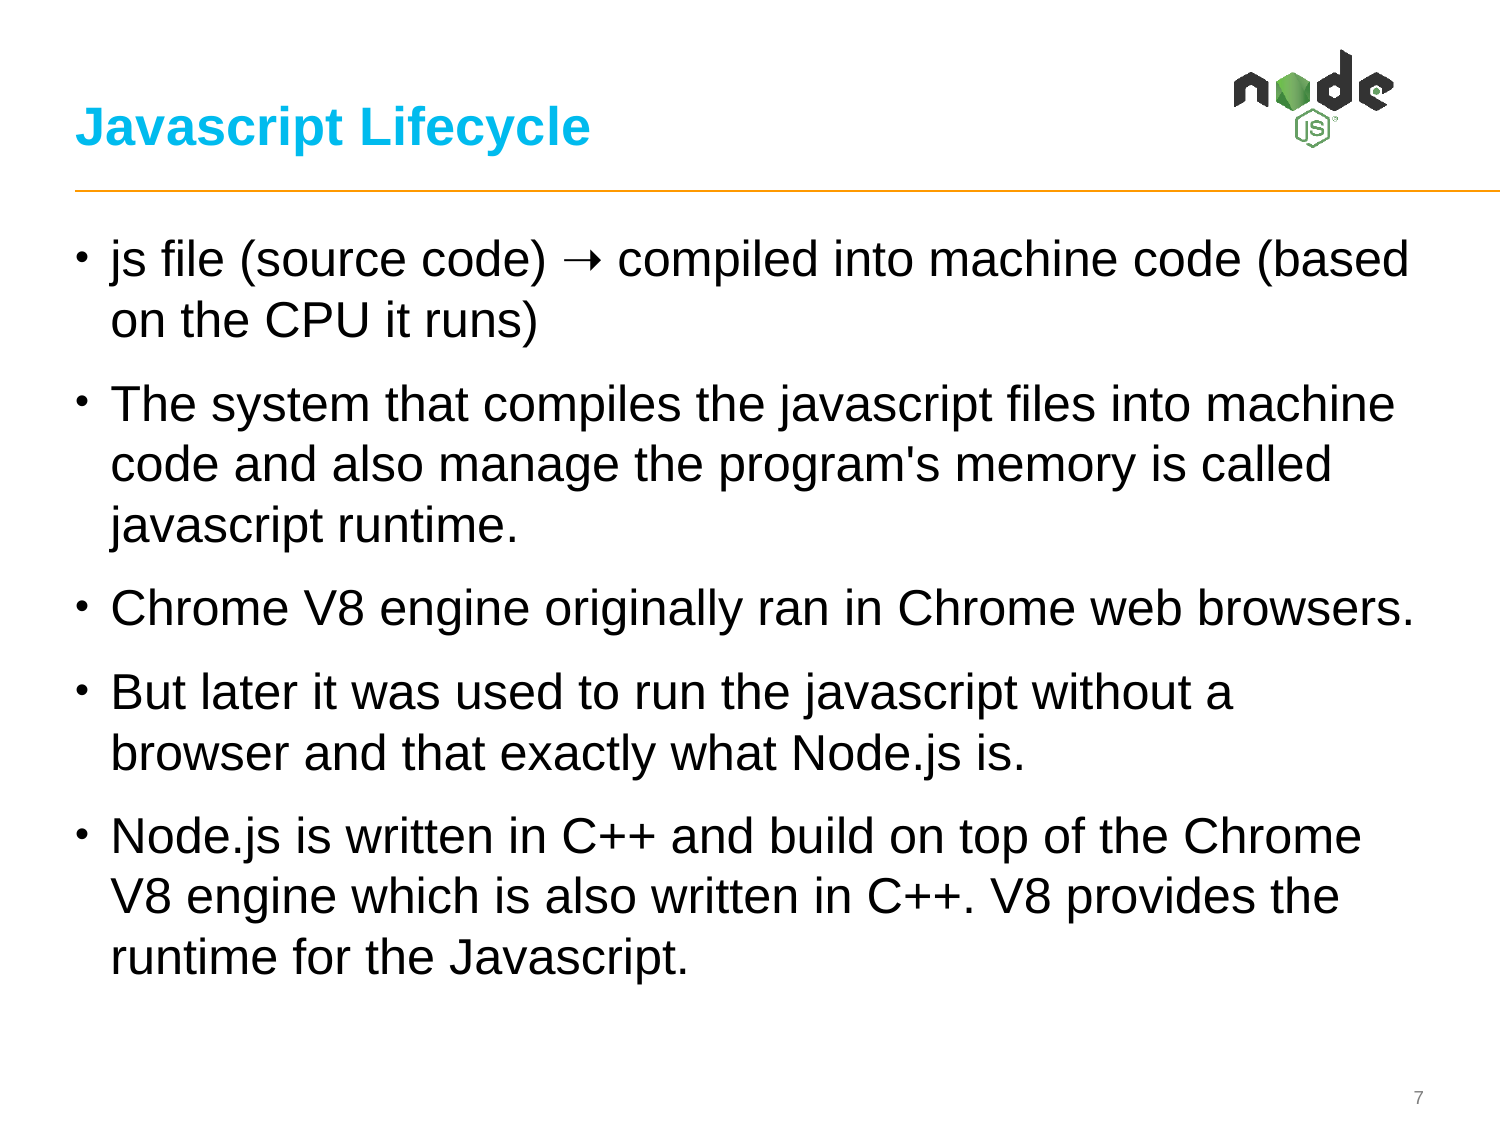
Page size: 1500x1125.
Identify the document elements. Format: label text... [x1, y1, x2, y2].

list js file (source code) ➝ compiled into machine code (based on the CPU it runs) The system that compiles the javascript files into machine code and also manage the program's memory is called javascript runtime. Chrome V8 engine originally ran in Chrome web browsers. But later it was used to run the javascript without a browser and that exactly what Node.js is. Node.js is written in C++ and build on top of the Chrome V8 engine which is also written in C++. V8 provides the runtime for the Javascript. [75, 226, 1425, 1053]
title Javascript Lifecycle [75, 27, 1422, 157]
